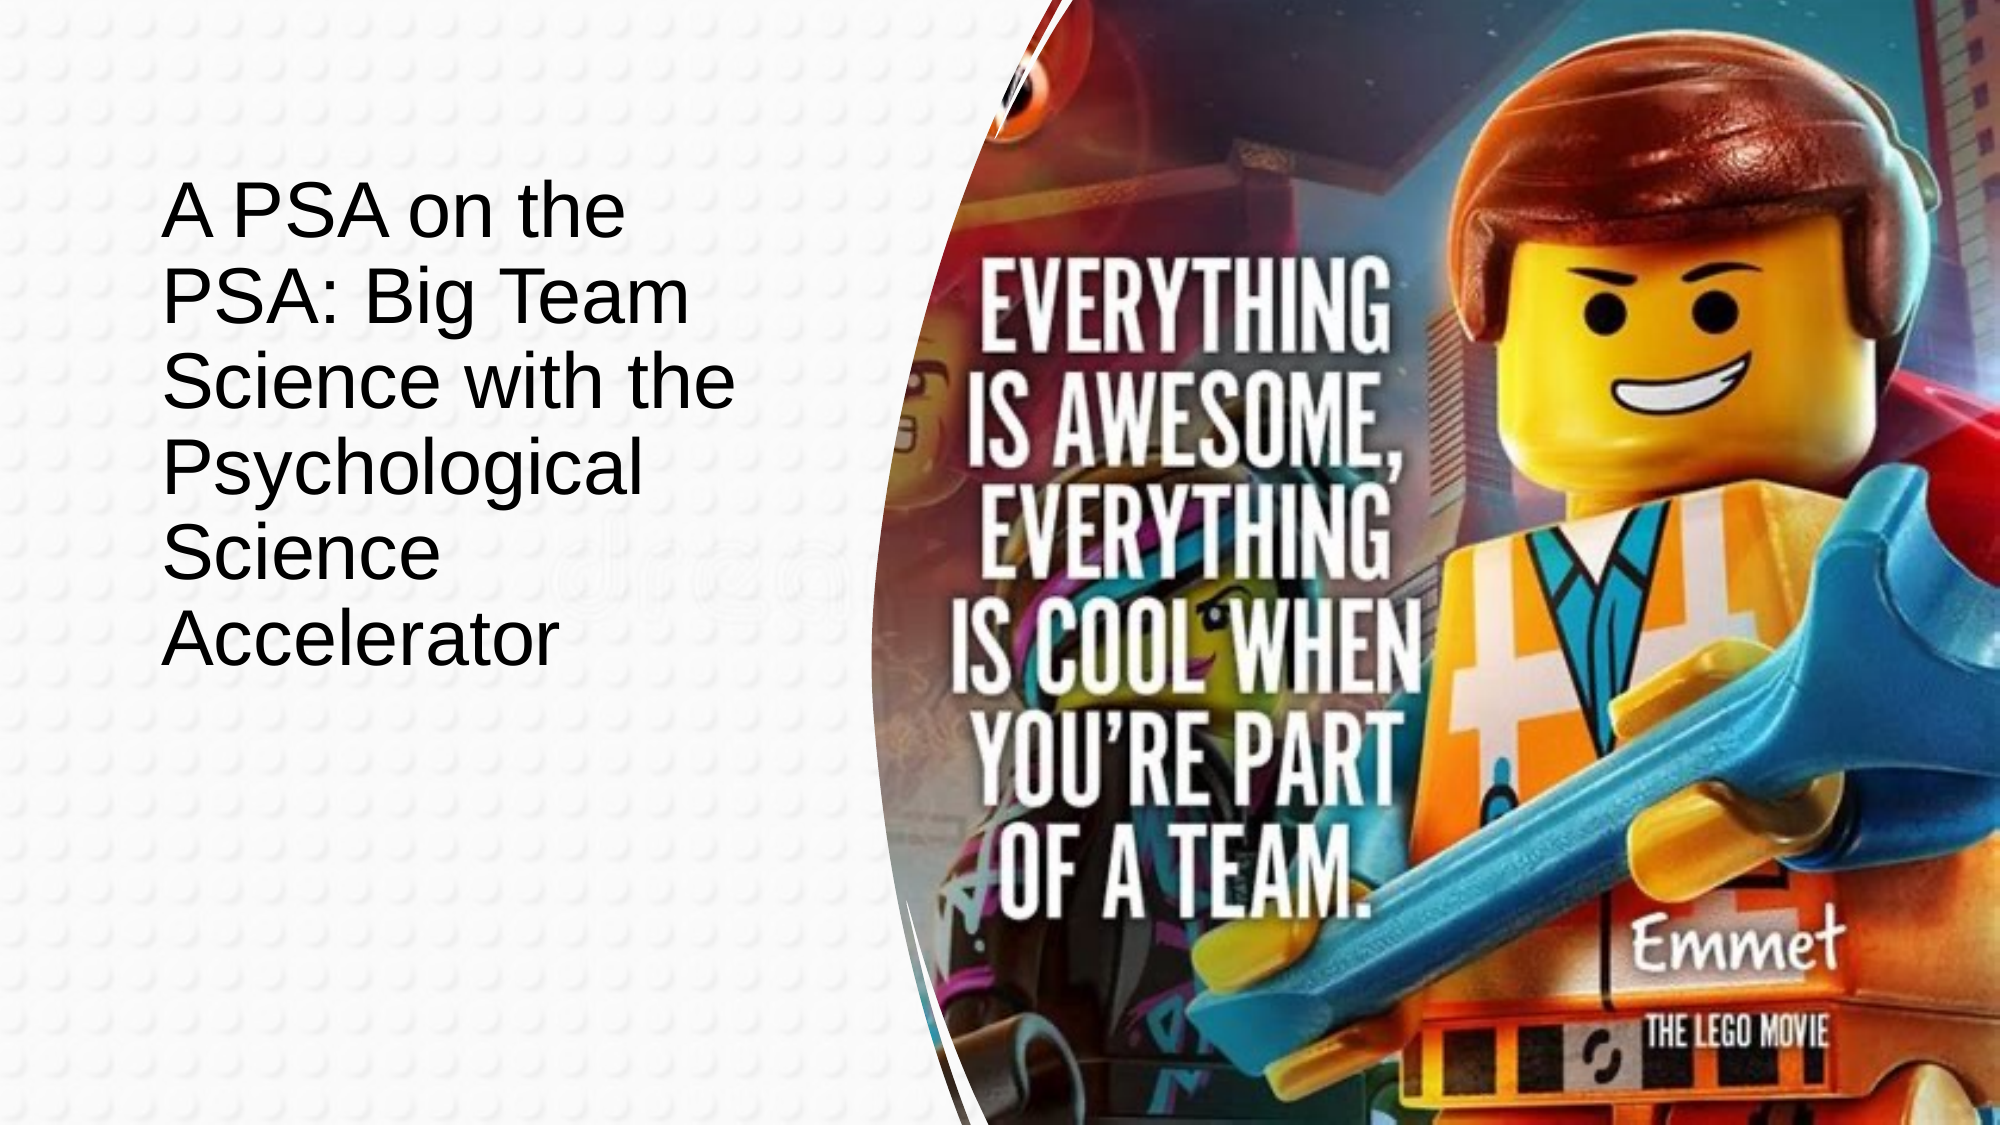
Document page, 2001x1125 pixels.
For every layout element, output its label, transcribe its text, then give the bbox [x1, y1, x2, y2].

picture [871, 0, 2000, 1125]
text_box A PSA on the PSA: Big Team Science with the Psychological Science Accelerator [145, 104, 759, 690]
